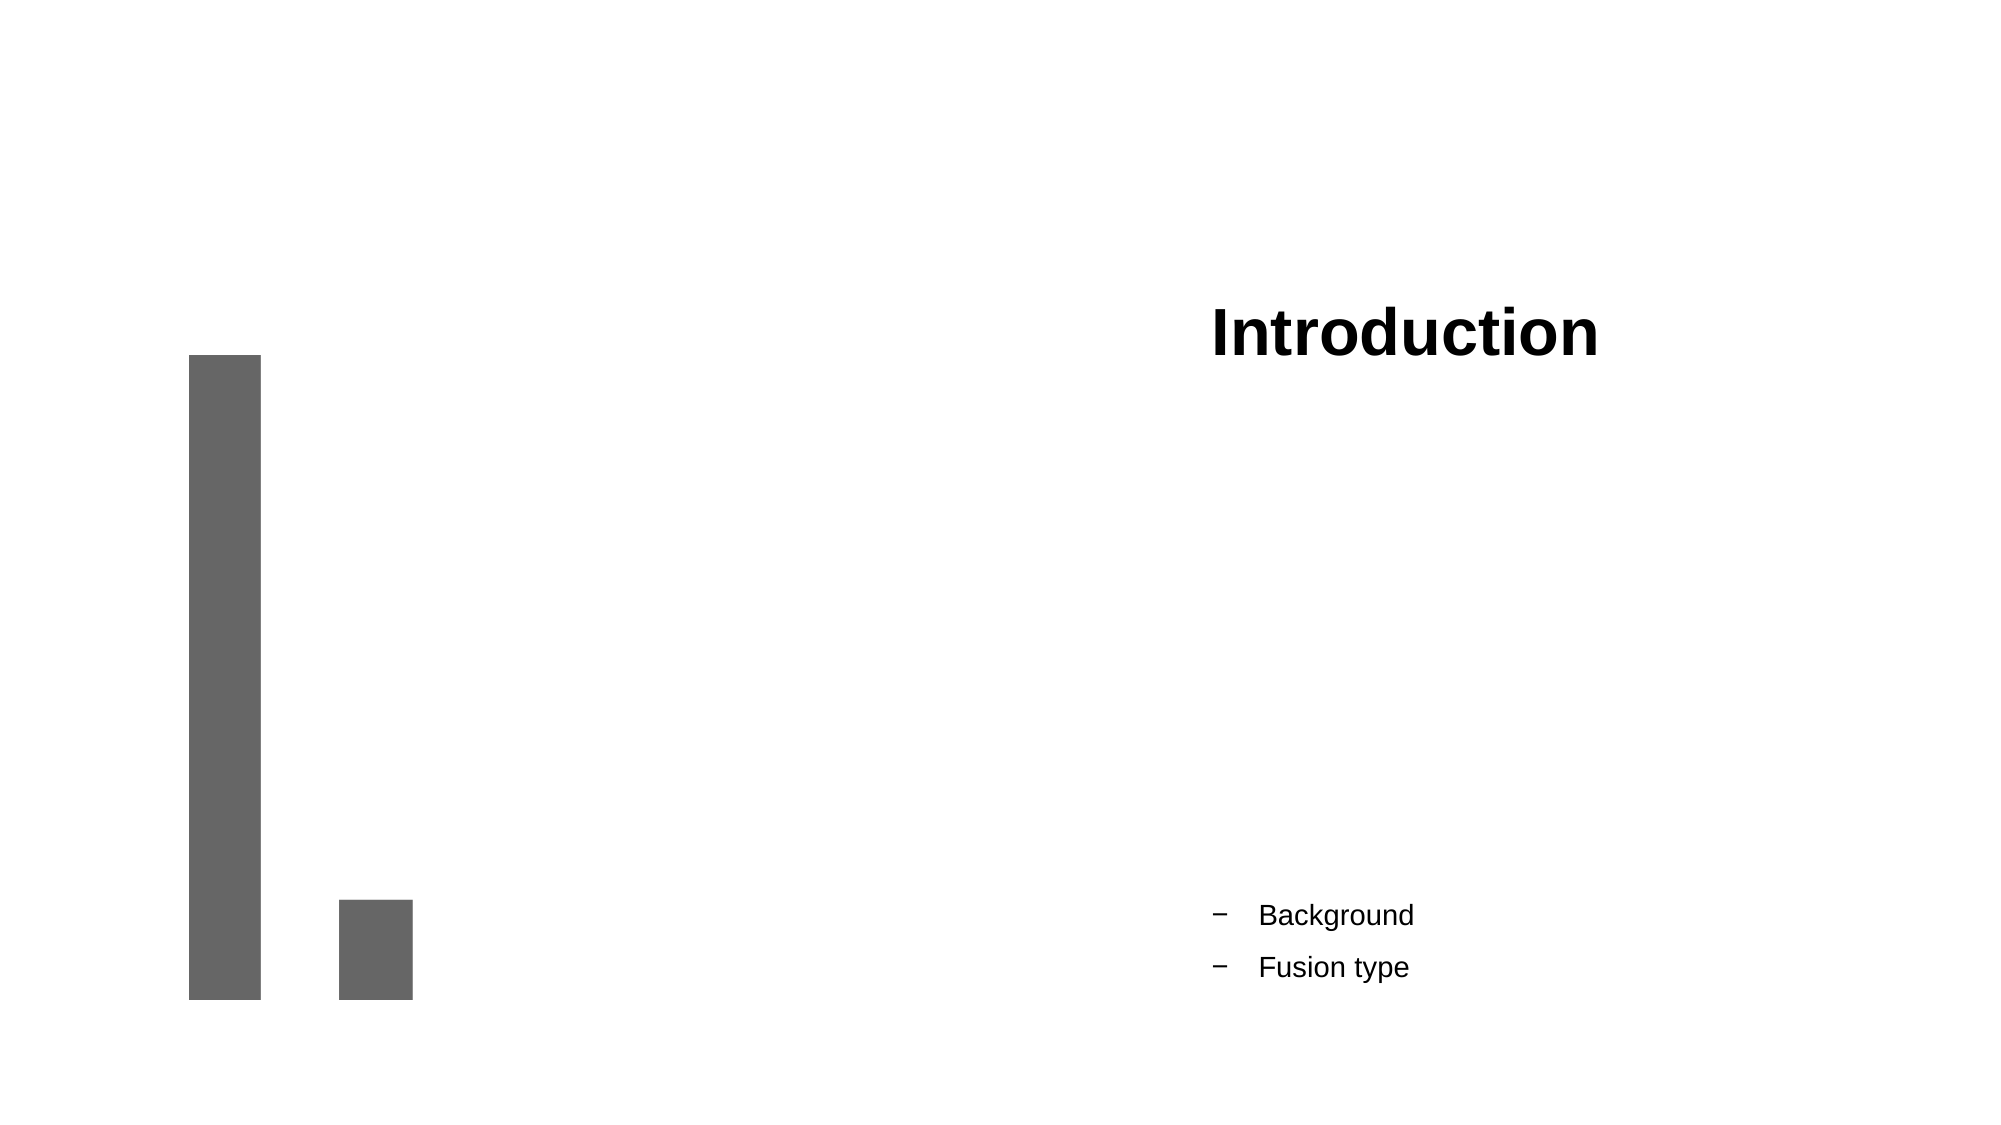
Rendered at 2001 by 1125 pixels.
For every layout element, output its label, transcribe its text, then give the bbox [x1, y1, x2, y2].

list Introduction [1196, 290, 1943, 632]
list Background Fusion type [1196, 653, 1943, 992]
